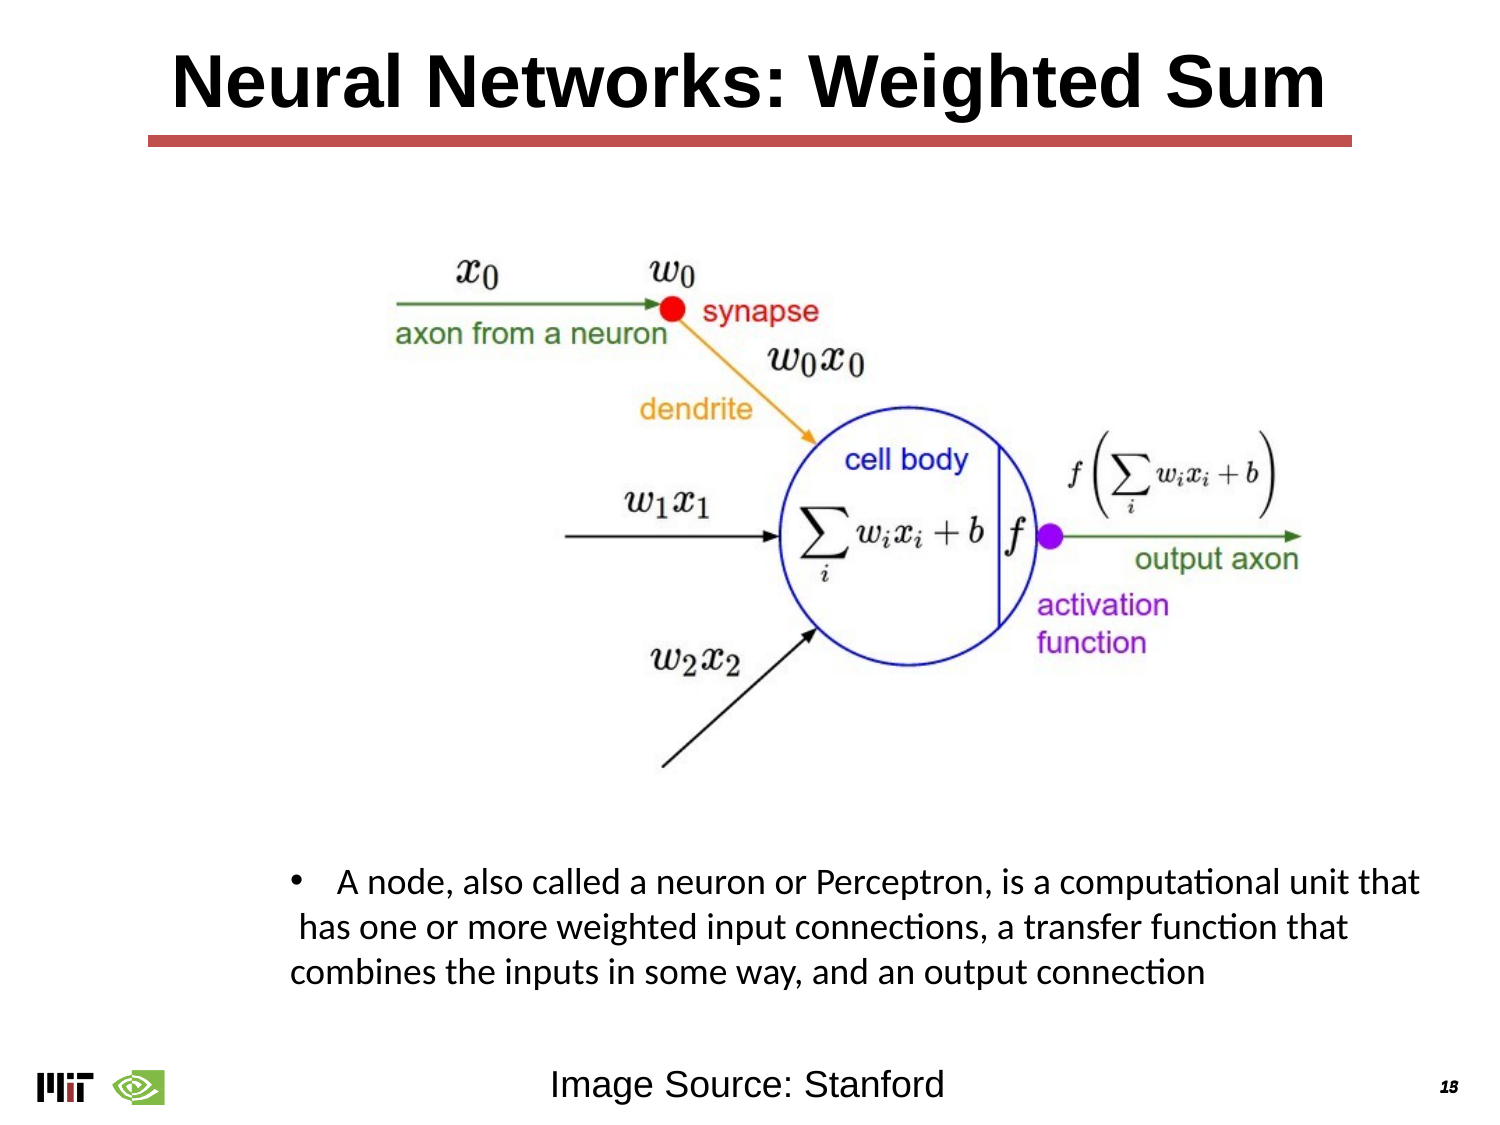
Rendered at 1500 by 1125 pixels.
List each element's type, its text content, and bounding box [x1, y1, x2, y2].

text_box A node, also called a neuron or Perceptron, is a computational unit that has one or more weighted input connections, a transfer function that combines the inputs in some way, and an output connection [275, 849, 1451, 1000]
text_box Image Source: Stanford [547, 1057, 948, 1105]
picture [33, 1069, 99, 1106]
slide_number ‹#› [1433, 1076, 1465, 1125]
title Neural Networks: Weighted Sum [169, 30, 1331, 221]
text_box [112, 1070, 165, 1105]
picture [387, 249, 1306, 776]
